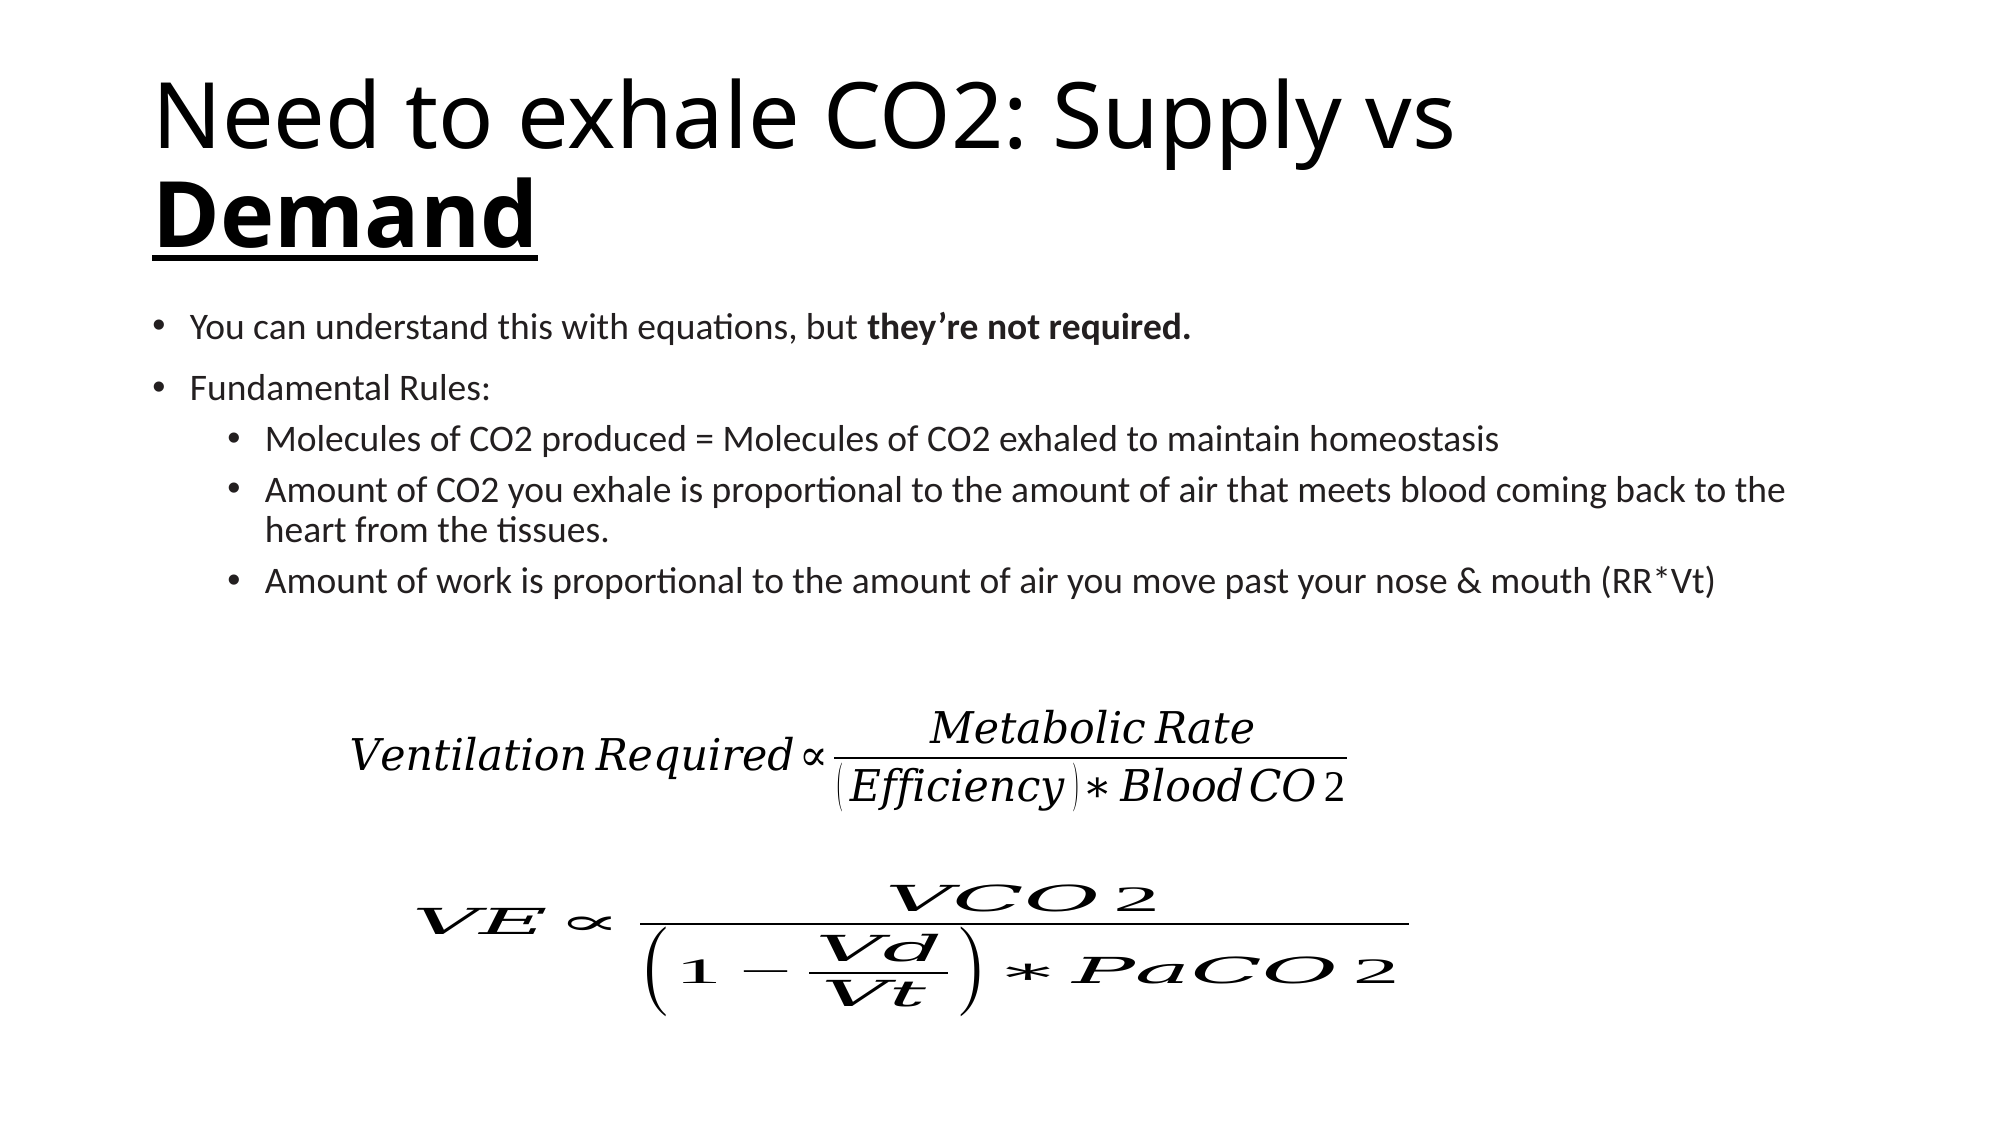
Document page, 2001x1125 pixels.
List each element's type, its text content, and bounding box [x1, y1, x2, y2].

title Need to exhale CO2: Supply vs Demand [137, 59, 1863, 278]
list You can understand this with equations, but they’re not required. Fundamental Rules: Molecules of CO2 produced = Molecules of CO2 exhaled to maintain homeostasis Amount of CO2 you exhale is proportional to the amount of air that meets blood coming back to the heart from the tissues. Amount of work is proportional to the amount of air you move past your nose & mouth (RR*Vt) [137, 299, 1863, 1014]
